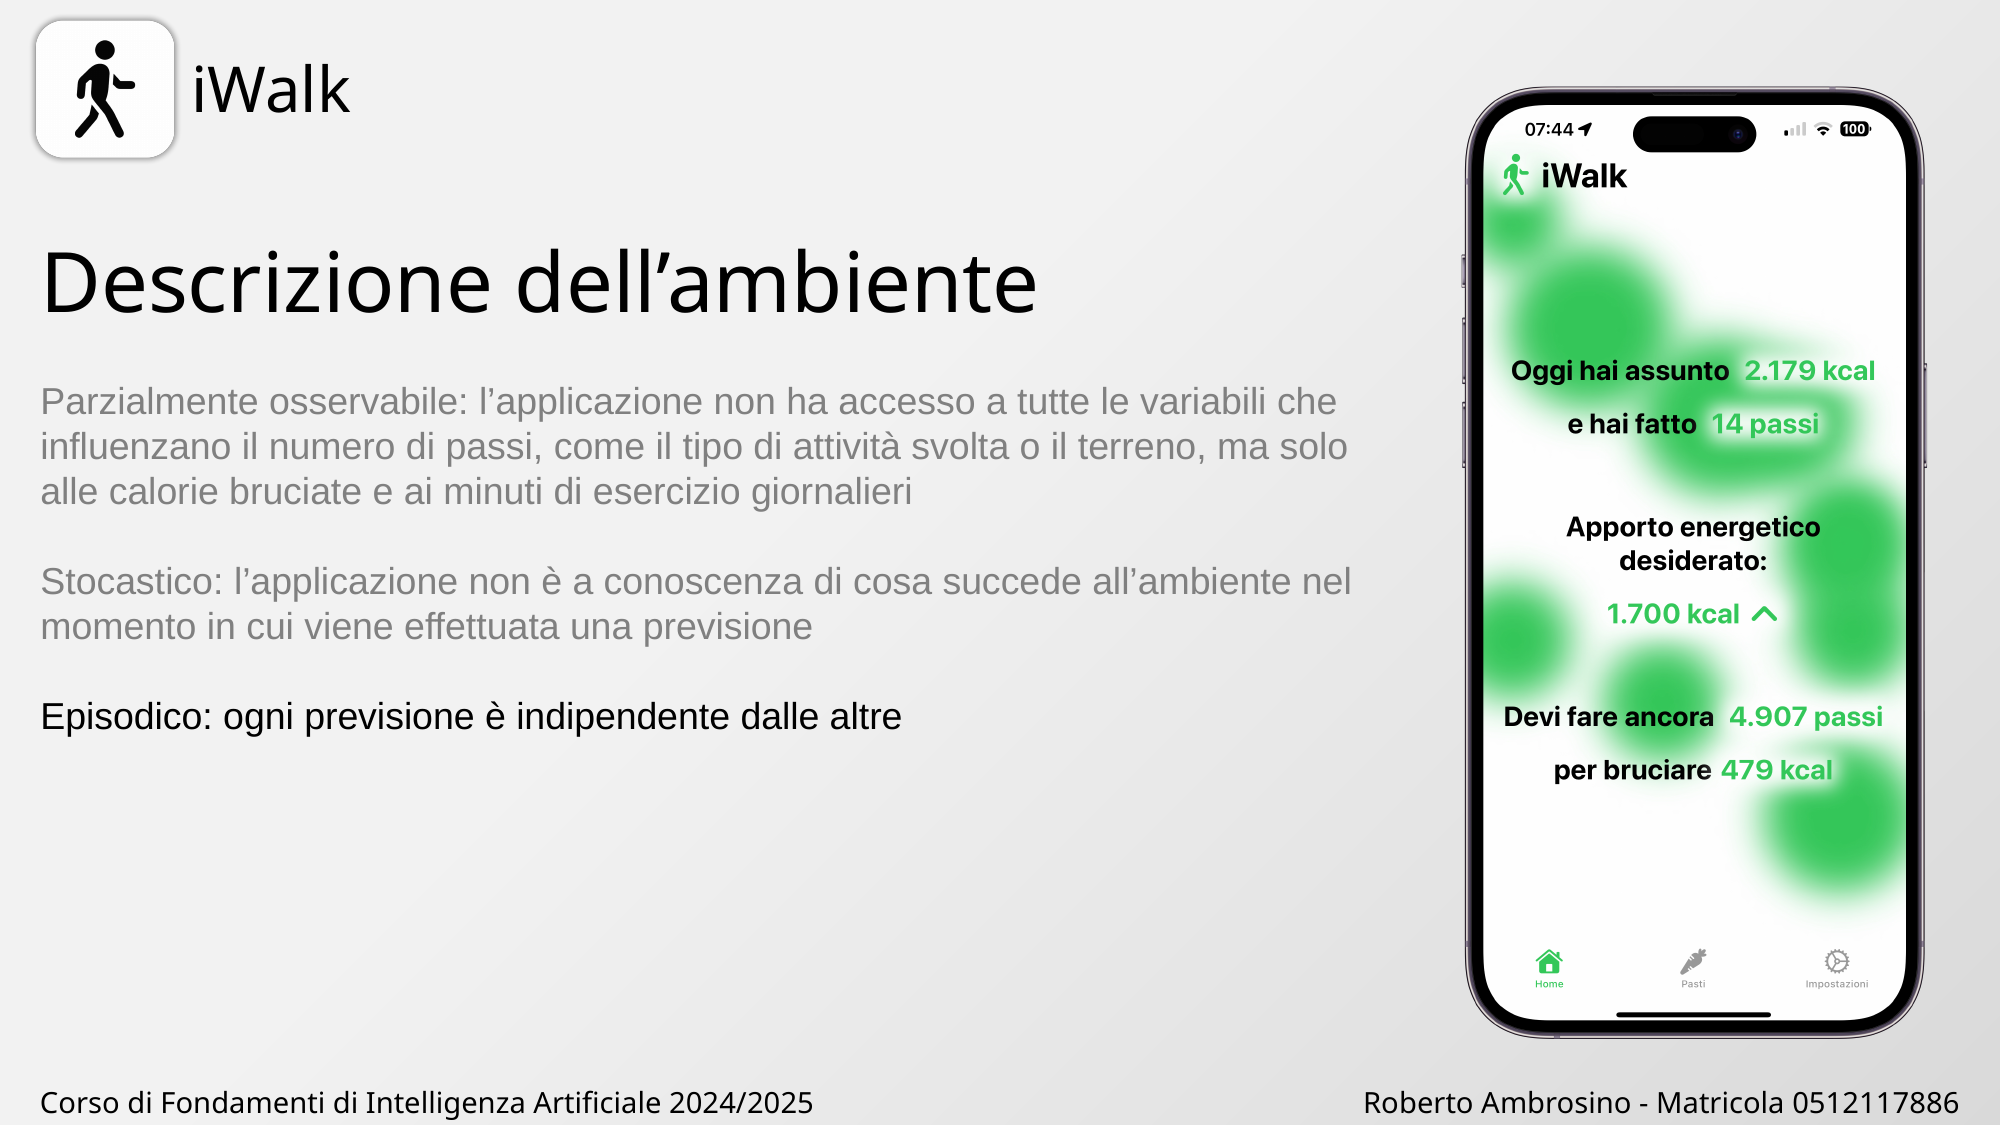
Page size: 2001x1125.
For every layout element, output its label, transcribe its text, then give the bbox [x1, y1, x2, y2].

picture [1456, 81, 1933, 1044]
text_box Descrizione dell’ambiente [25, 221, 1384, 337]
table_header Roberto Ambrosino - Matricola 0512117886 [1000, 1075, 1975, 1125]
table_header Corso di Fondamenti di Intelligenza Artificiale 2024/2025 [25, 1075, 1000, 1125]
picture [25, 10, 185, 168]
subtitle iWalk [185, 50, 374, 135]
text_box Parzialmente osservabile: l’applicazione non ha accesso a tutte le variabili che influenzano il numero di passi, come il tipo di attività svolta o il terreno, ma solo alle calorie bruciate e ai minuti di esercizio giornalieri Stocastico: l’applicazione non è a conoscenza di cosa succede all’ambiente nel momento in cui viene effettuata una previsione Episodico: ogni previsione è indipendente dalle altre [25, 337, 1384, 745]
